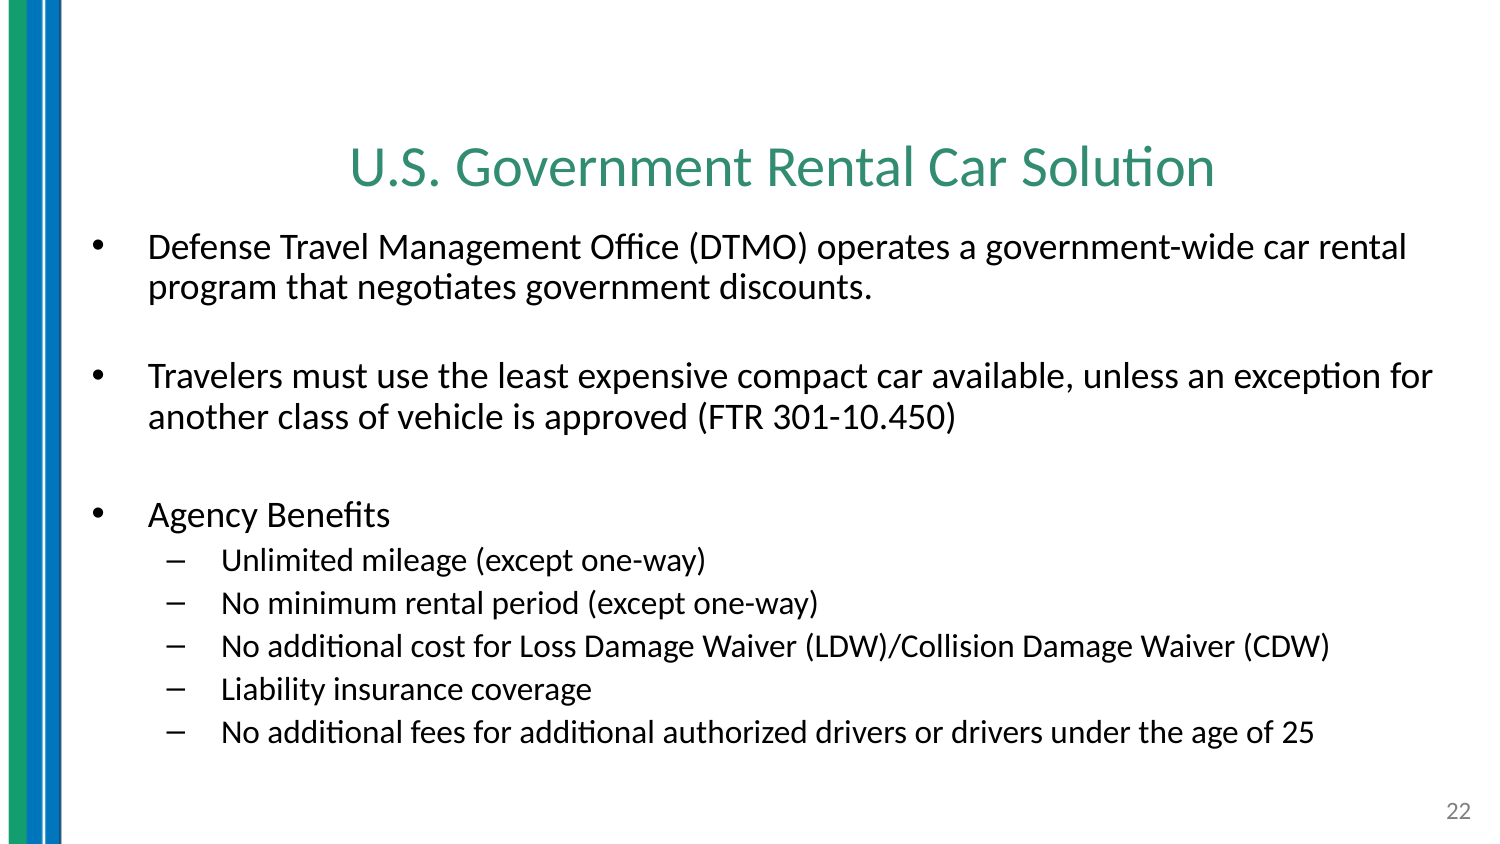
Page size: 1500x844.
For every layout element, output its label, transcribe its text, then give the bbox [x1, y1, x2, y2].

list Defense Travel Management Office (DTMO) operates a government-wide car rental program that negotiates government discounts. Travelers must use the least expensive compact car available, unless an exception for another class of vehicle is approved (FTR 301-10.450) Agency Benefits Unlimited mileage (except one-way) No minimum rental period (except one-way) No additional cost for Loss Damage Waiver (LDW)/Collision Damage Waiver (CDW) Liability insurance coverage No additional fees for additional authorized drivers or drivers under the age of 25 [76, 219, 1477, 782]
title U.S. Government Rental Car Solution [139, 120, 1414, 189]
picture [29, 0, 1500, 844]
picture [0, 0, 26, 844]
